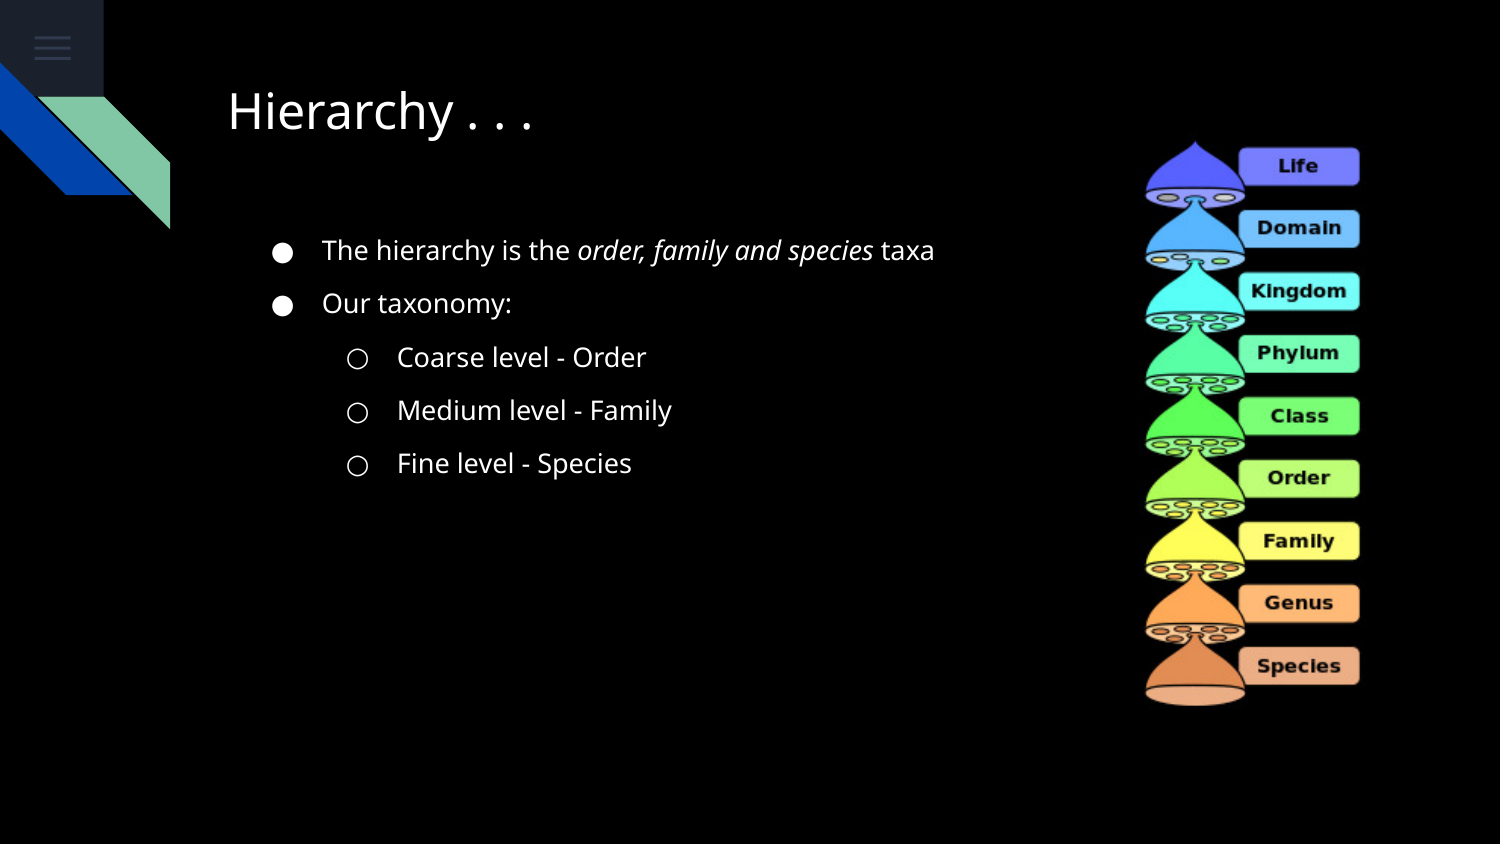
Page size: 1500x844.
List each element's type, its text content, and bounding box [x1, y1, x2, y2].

title Hierarchy . . . [212, 64, 653, 170]
text_box The hierarchy is the order, family and species taxa Our taxonomy: Coarse level - Order Medium level - Family Fine level - Species [231, 218, 987, 710]
picture [1139, 131, 1366, 712]
